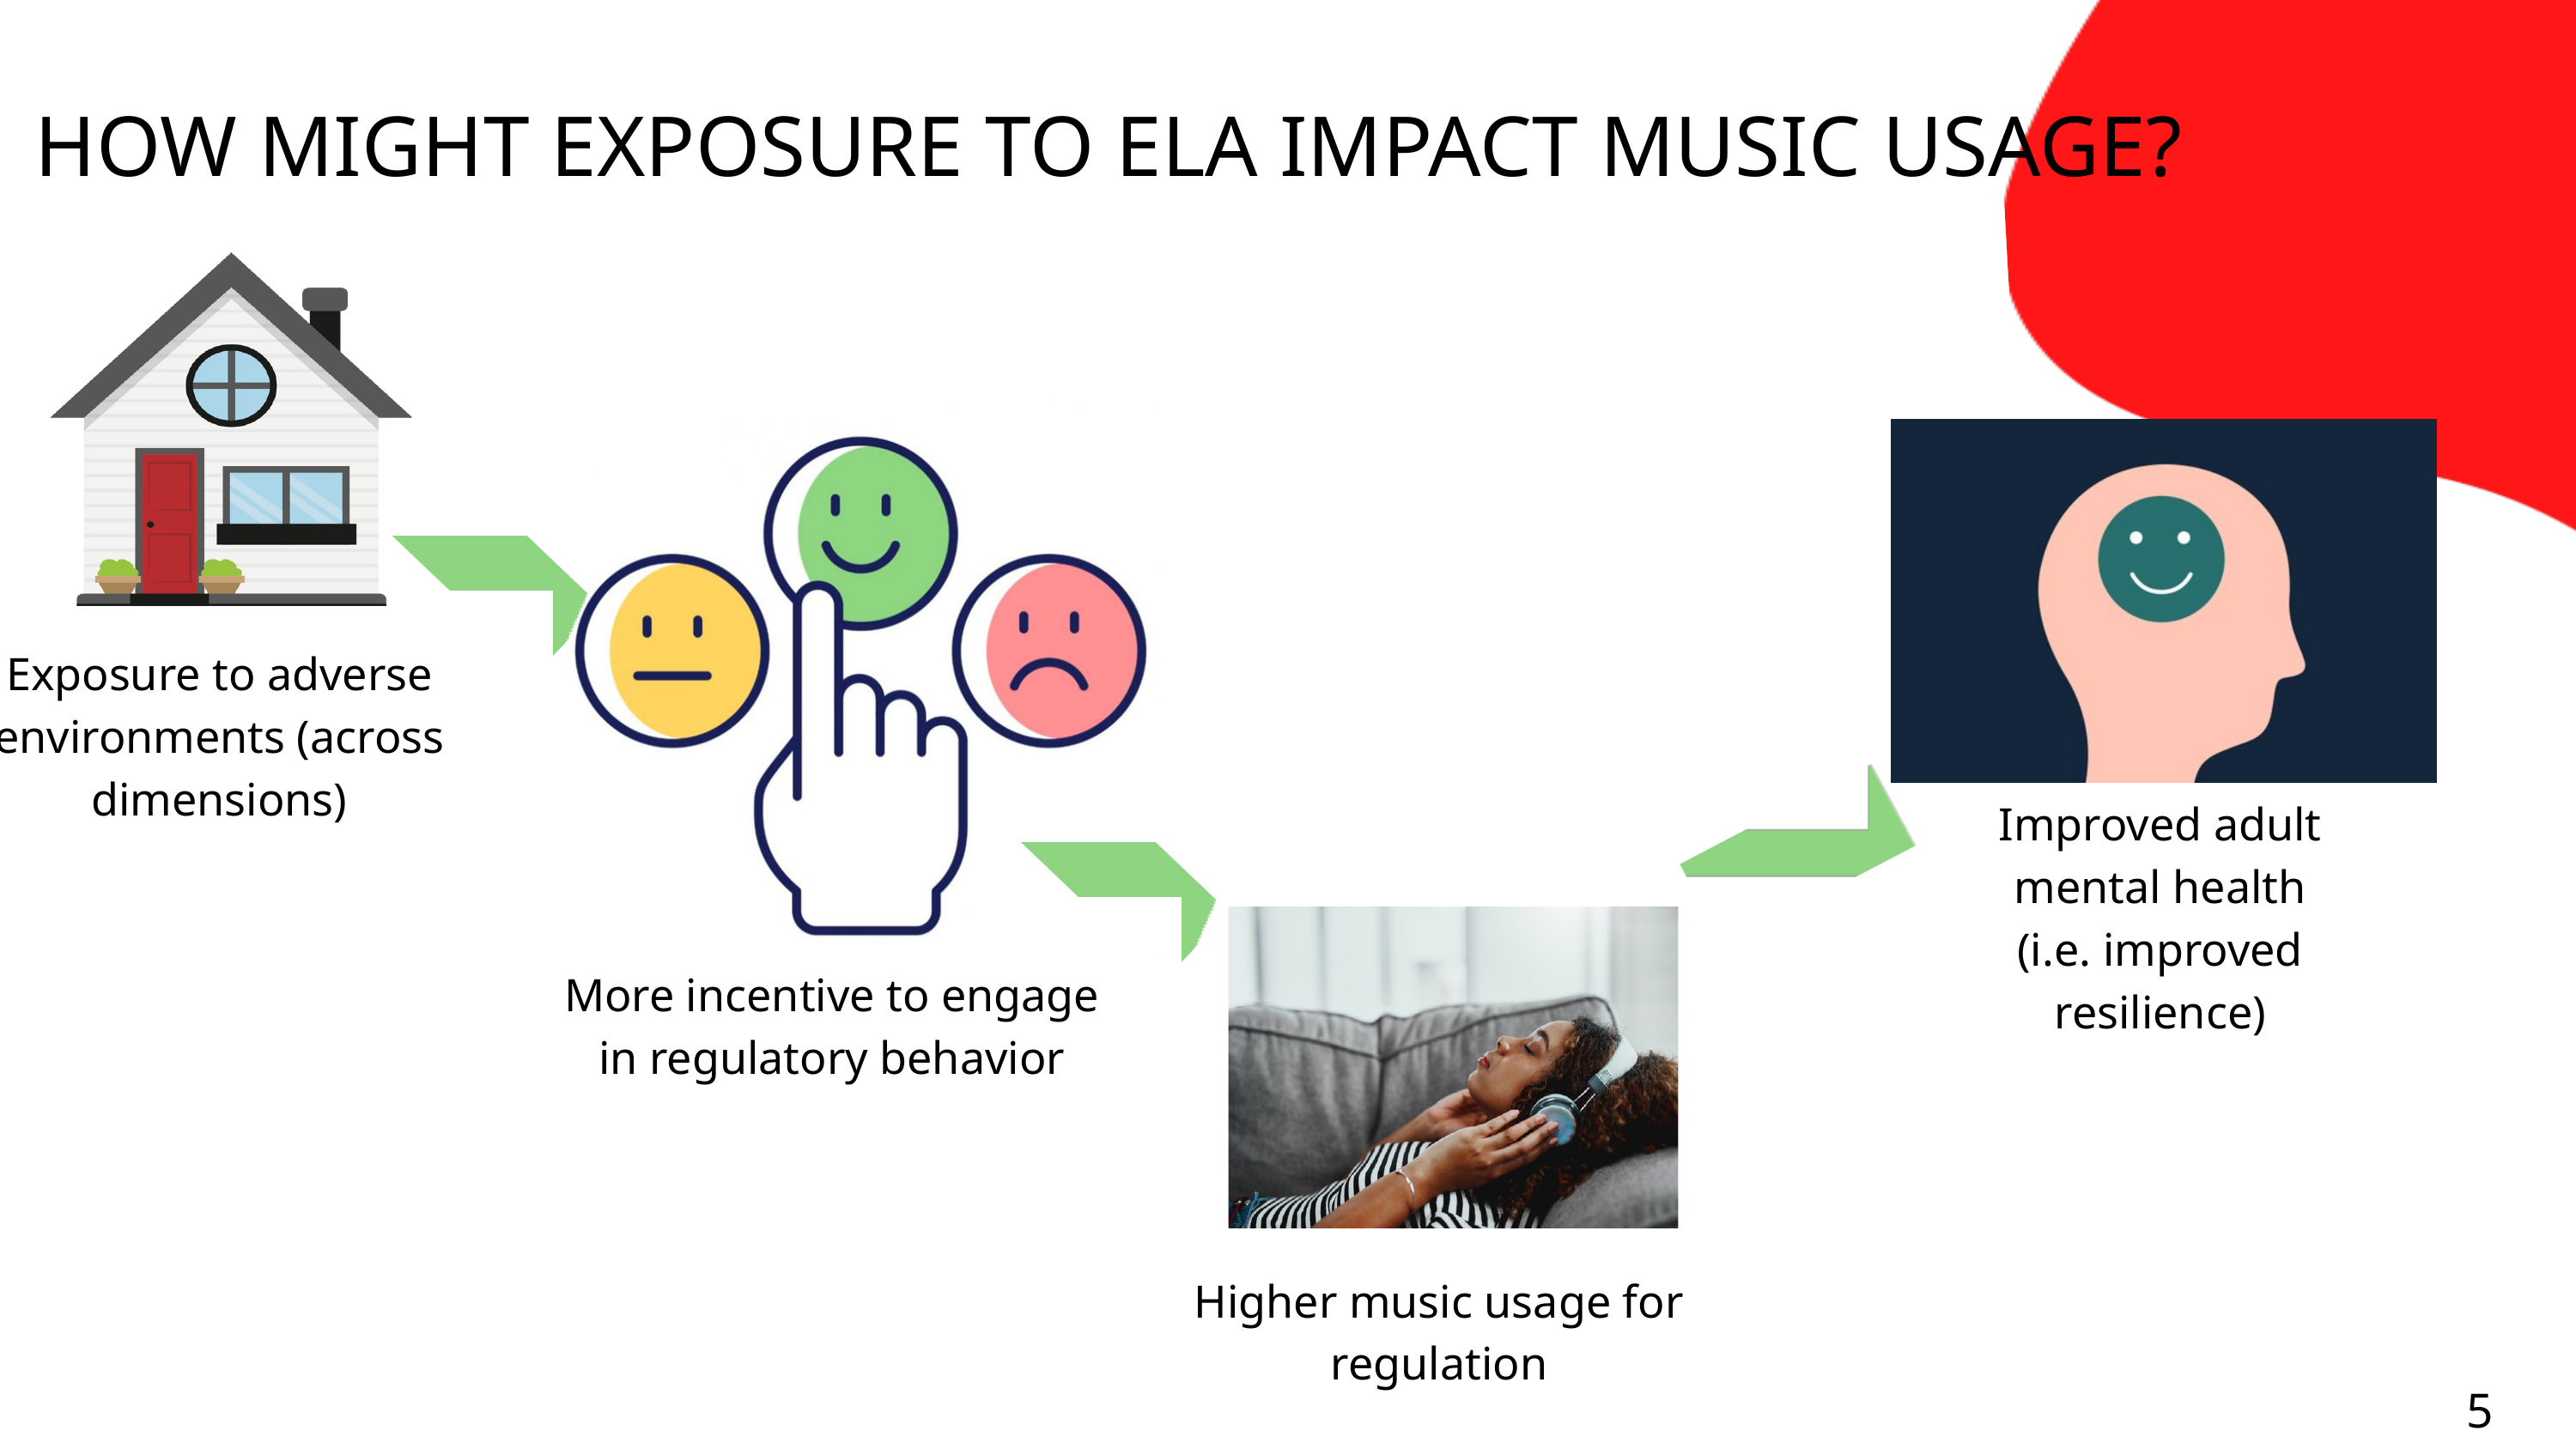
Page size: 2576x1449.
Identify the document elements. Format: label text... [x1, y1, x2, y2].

text_box [1228, 906, 1679, 1228]
text_box [1680, 761, 1919, 947]
text_box 5 [2411, 1371, 2549, 1438]
text_box [1005, 760, 1230, 979]
text_box [376, 453, 601, 674]
text_box Exposure to adverse environments (across dimensions) [0, 636, 501, 825]
text_box [556, 400, 1159, 958]
text_box HOW MIGHT EXPOSURE TO ELA IMPACT MUSIC USAGE? [34, 94, 2542, 194]
text_box [1993, 0, 2576, 752]
text_box [50, 252, 412, 607]
picture [1891, 418, 2438, 784]
text_box More incentive to engage in regulatory behavior [551, 957, 1113, 1083]
text_box Improved adult mental health (i.e. improved resilience) [1956, 789, 2365, 1038]
text_box Higher music usage for regulation [1158, 1264, 1720, 1390]
